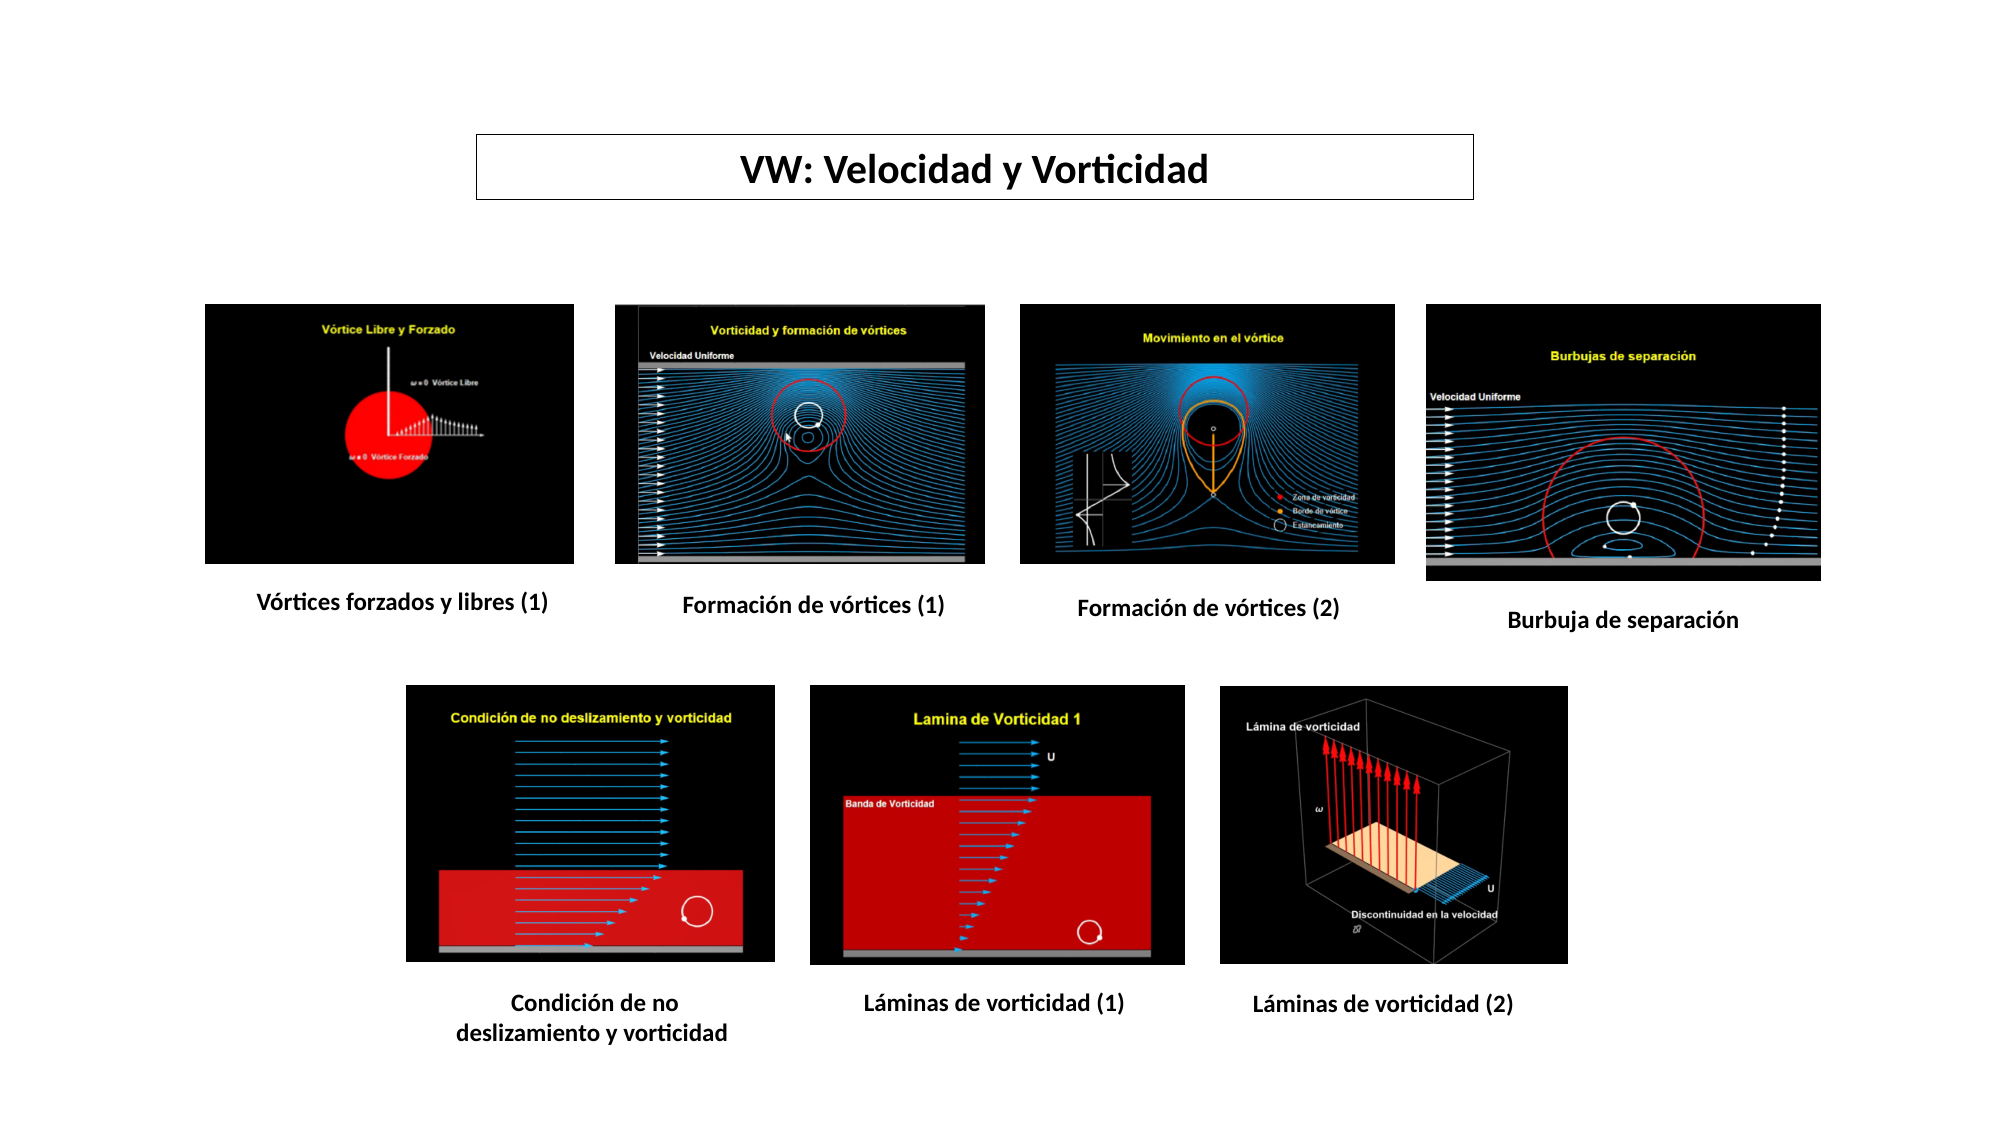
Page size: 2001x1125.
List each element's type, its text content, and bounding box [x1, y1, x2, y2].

picture [615, 304, 985, 564]
text_box VW: Velocidad y Vorticidad [476, 134, 1474, 200]
picture [1426, 304, 1821, 581]
text_box Formación de vórtices (1) [667, 580, 1000, 626]
text_box Condición de no deslizamiento y vorticidad [429, 979, 761, 1054]
picture [1020, 304, 1395, 564]
picture [1220, 686, 1568, 964]
picture [810, 685, 1185, 965]
text_box Láminas de vorticidad (1) [831, 979, 1164, 1025]
text_box Formación de vórtices (2) [1062, 584, 1395, 629]
picture [205, 304, 574, 564]
text_box Burbuja de separación [1457, 596, 1790, 641]
text_box Láminas de vorticidad (2) [1220, 980, 1553, 1025]
text_box Vórtices forzados y libres (1) [241, 578, 574, 624]
picture [406, 685, 775, 962]
